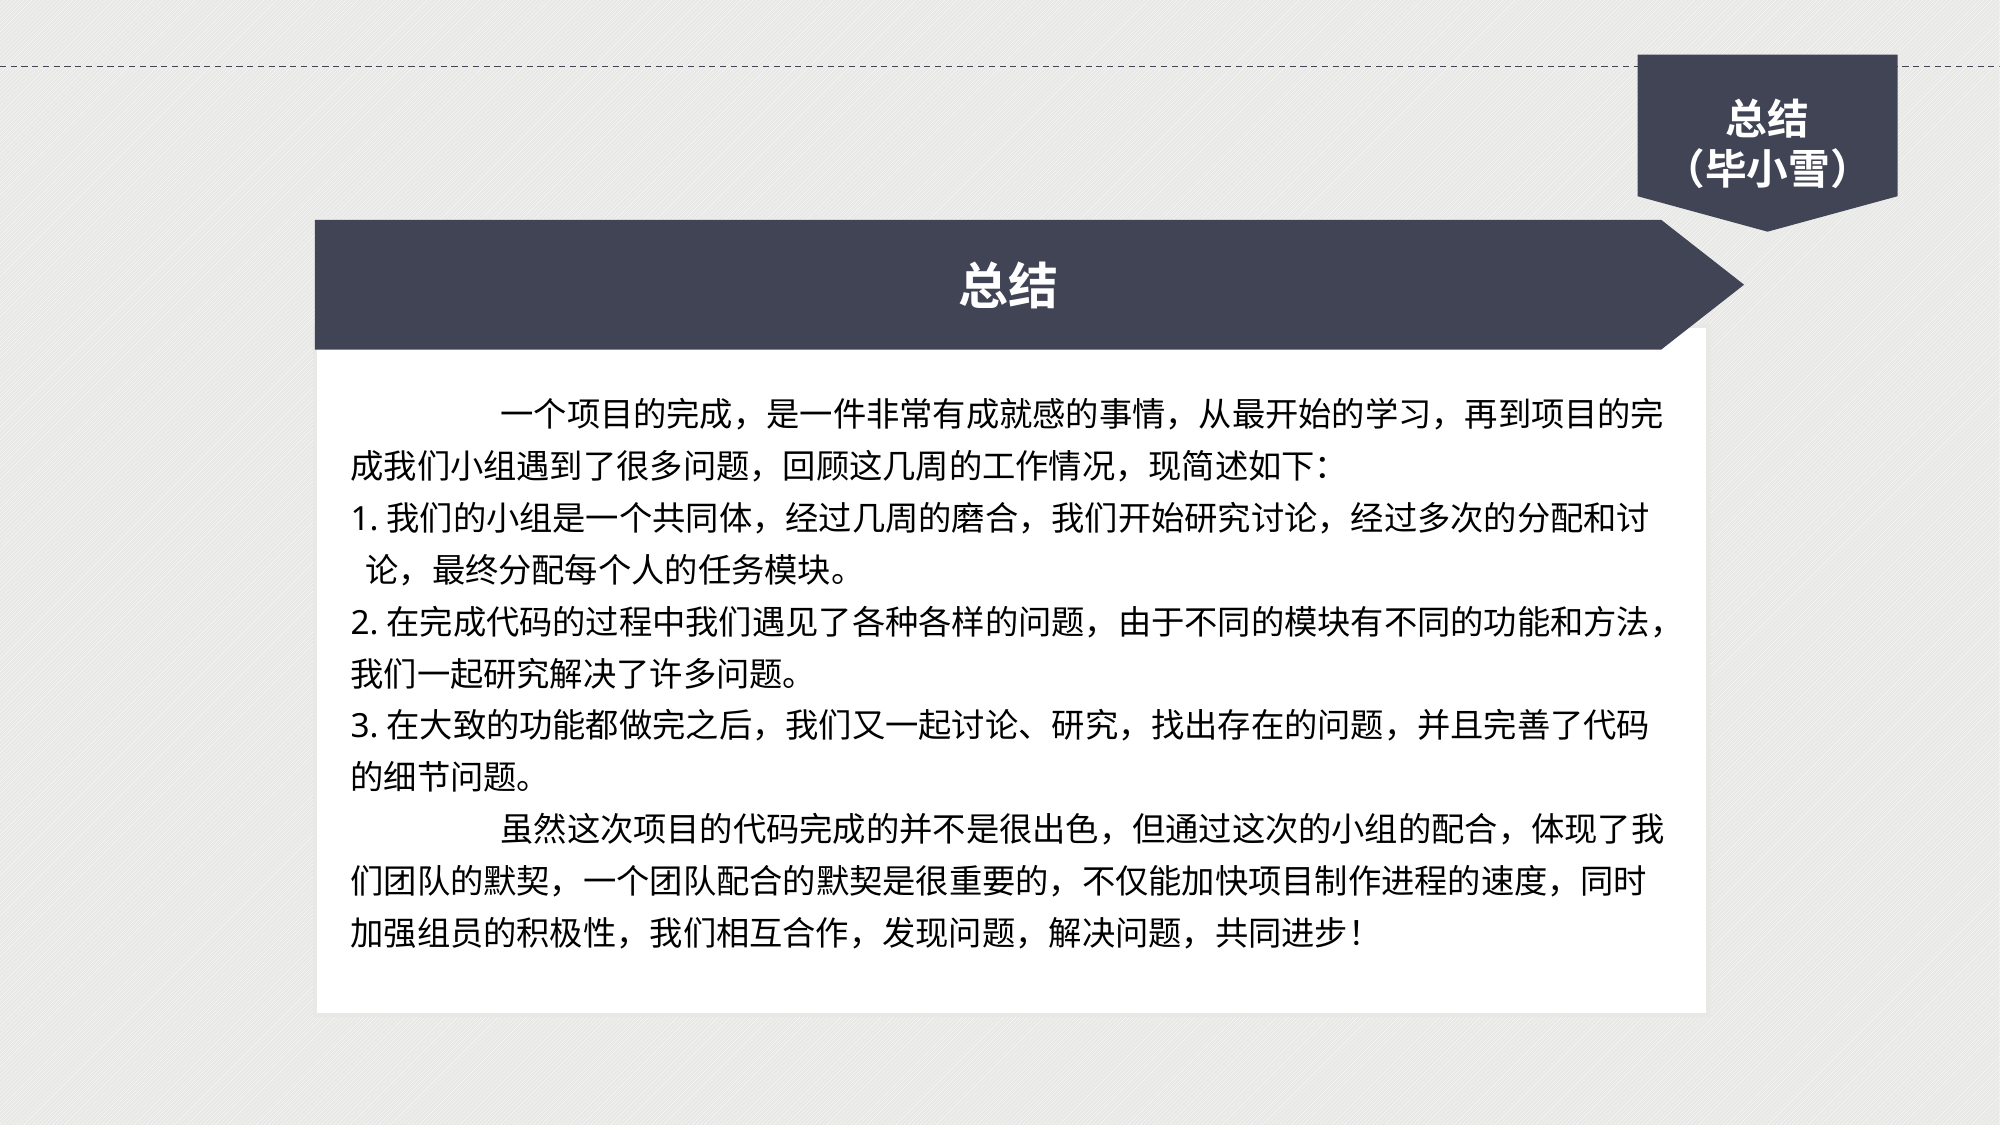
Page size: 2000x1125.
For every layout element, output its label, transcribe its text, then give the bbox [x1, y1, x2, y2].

text_box [1635, 78, 1900, 234]
text_box 总结 [314, 219, 1745, 350]
text_box [1635, 52, 1900, 65]
text_box [313, 324, 1711, 1017]
text_box 一个项目的完成，是一件非常有成就感的事情，从最开始的学习，再到项目的完成我们小组遇到了很多问题，回顾这几周的工作情况，现简述如下： 1.我们的小组是一个共同体，经过几周的磨合，我们开始研究讨论，经过多次的分配和讨 论，最终分配每个人的任务模块。 2.在完成代码的过程中我们遇见了各种各样的问题，由于不同的模块有不同的功能和方法，我们一起研究解决了许多问题。 3.在大致的功能都做完之后，我们又一起讨论、研究，找出存在的问题，并且完善了代码的细节问题。 虽然这次项目的代码完成的并不是很出色，但通过这次的小组的配合，体现了我们团队的默契，一个团队配合的默契是很重要的，不仅能加快项目制作进程的速度，同时加强组员的积极性，我们相互合作，发现问题，解决问题，共同进步！ [335, 374, 1688, 960]
text_box 总结 （毕小雪） [1648, 85, 1887, 200]
